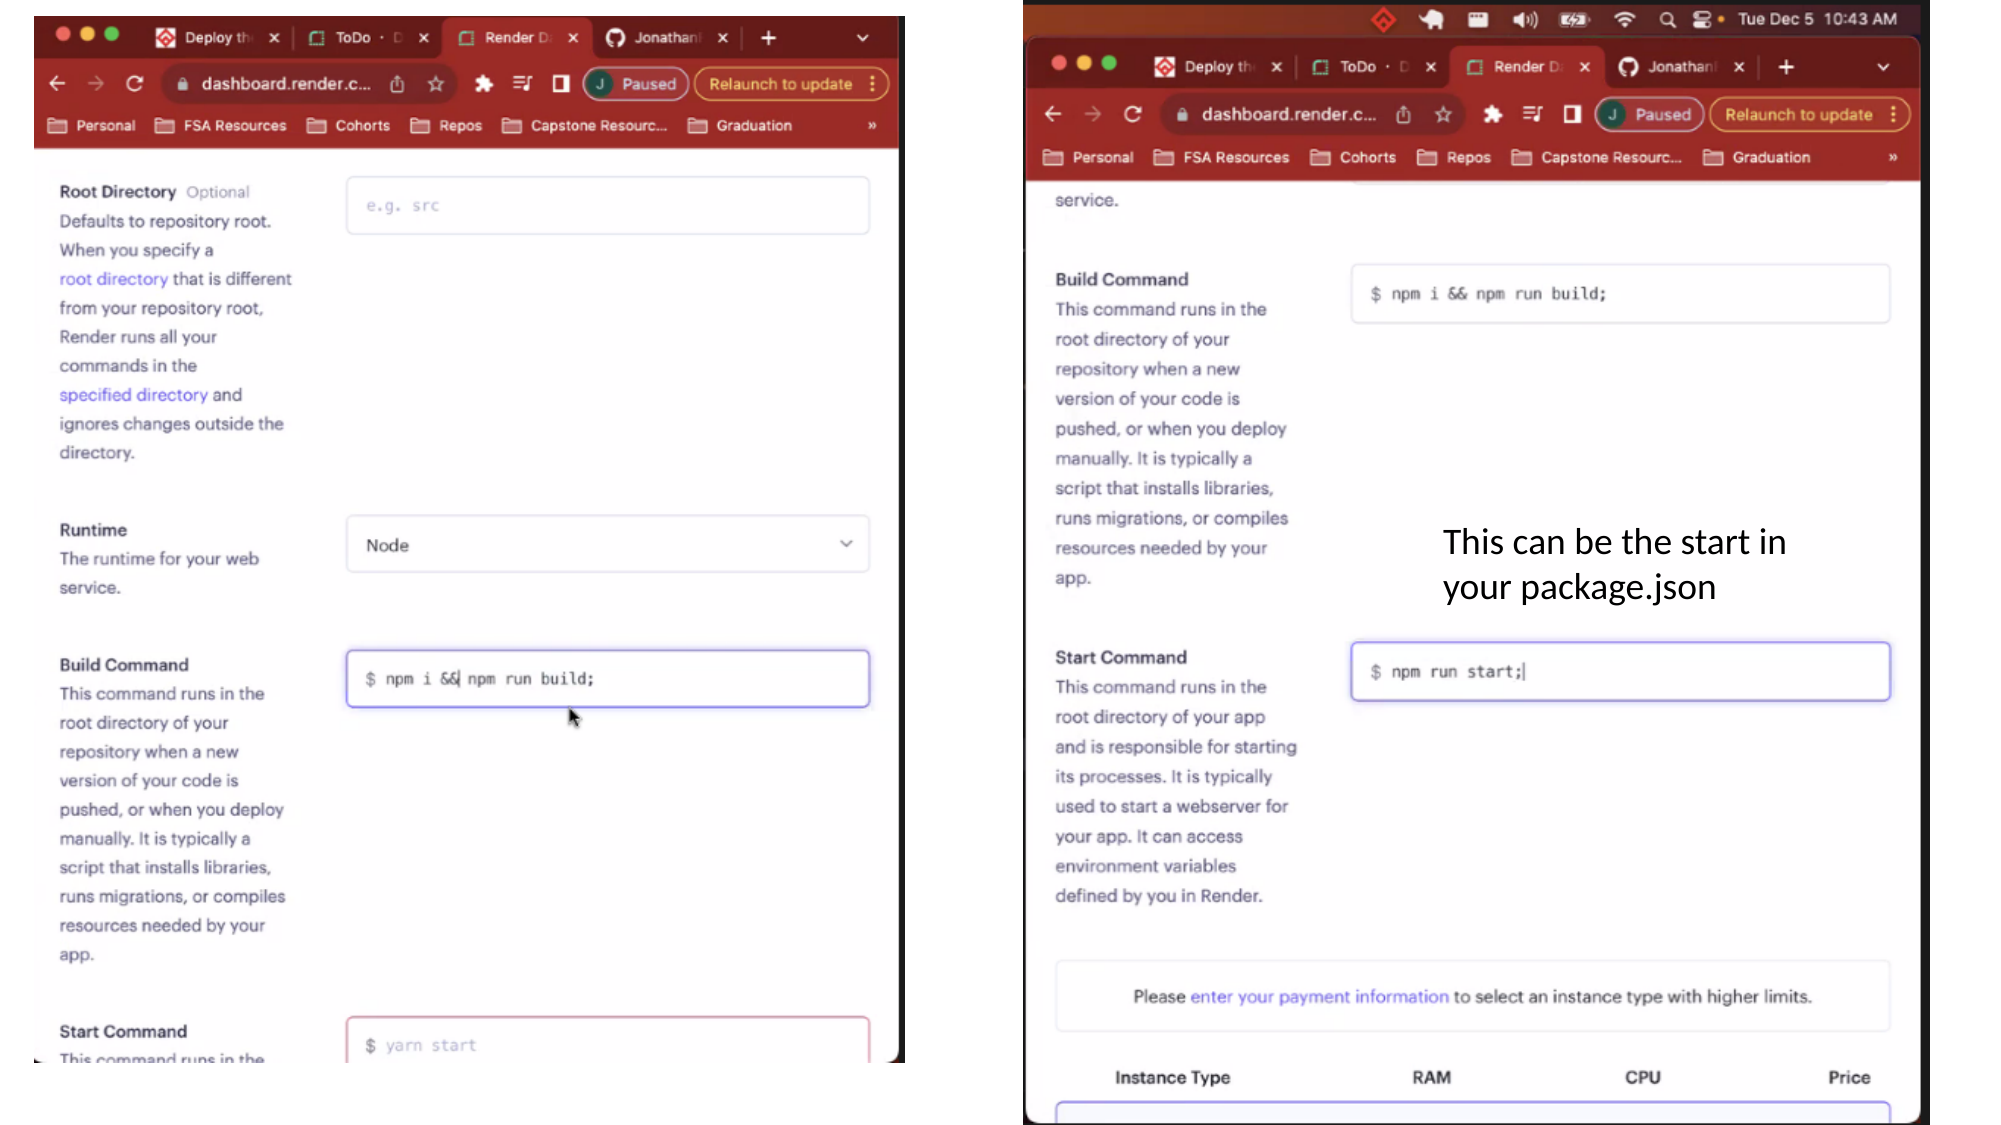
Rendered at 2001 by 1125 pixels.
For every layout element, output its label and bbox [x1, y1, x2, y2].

picture [1023, 0, 1930, 1125]
picture [34, 16, 905, 1063]
